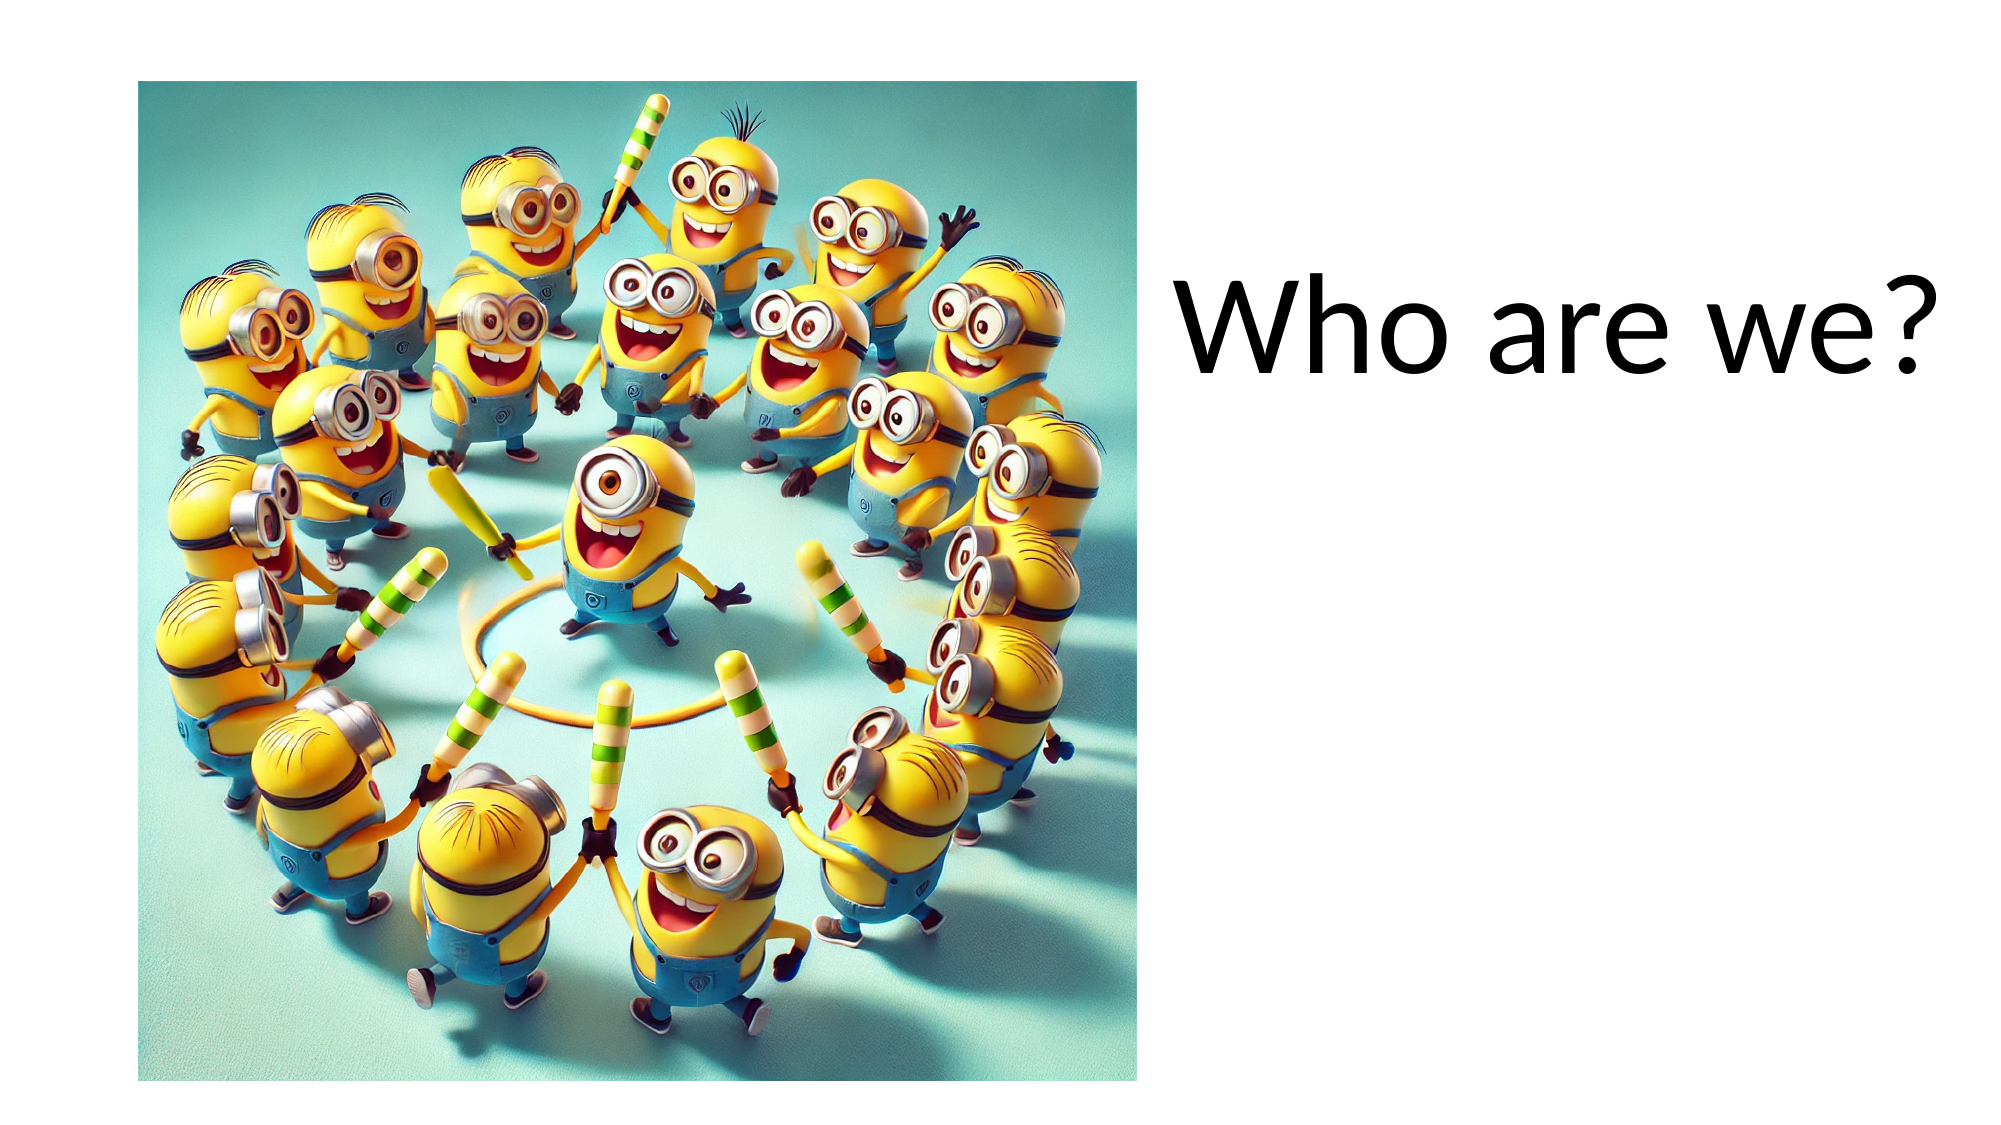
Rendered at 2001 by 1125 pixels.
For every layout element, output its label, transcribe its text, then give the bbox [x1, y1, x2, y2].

title Who are we? [627, 0, 2000, 412]
picture [137, 81, 1138, 1081]
